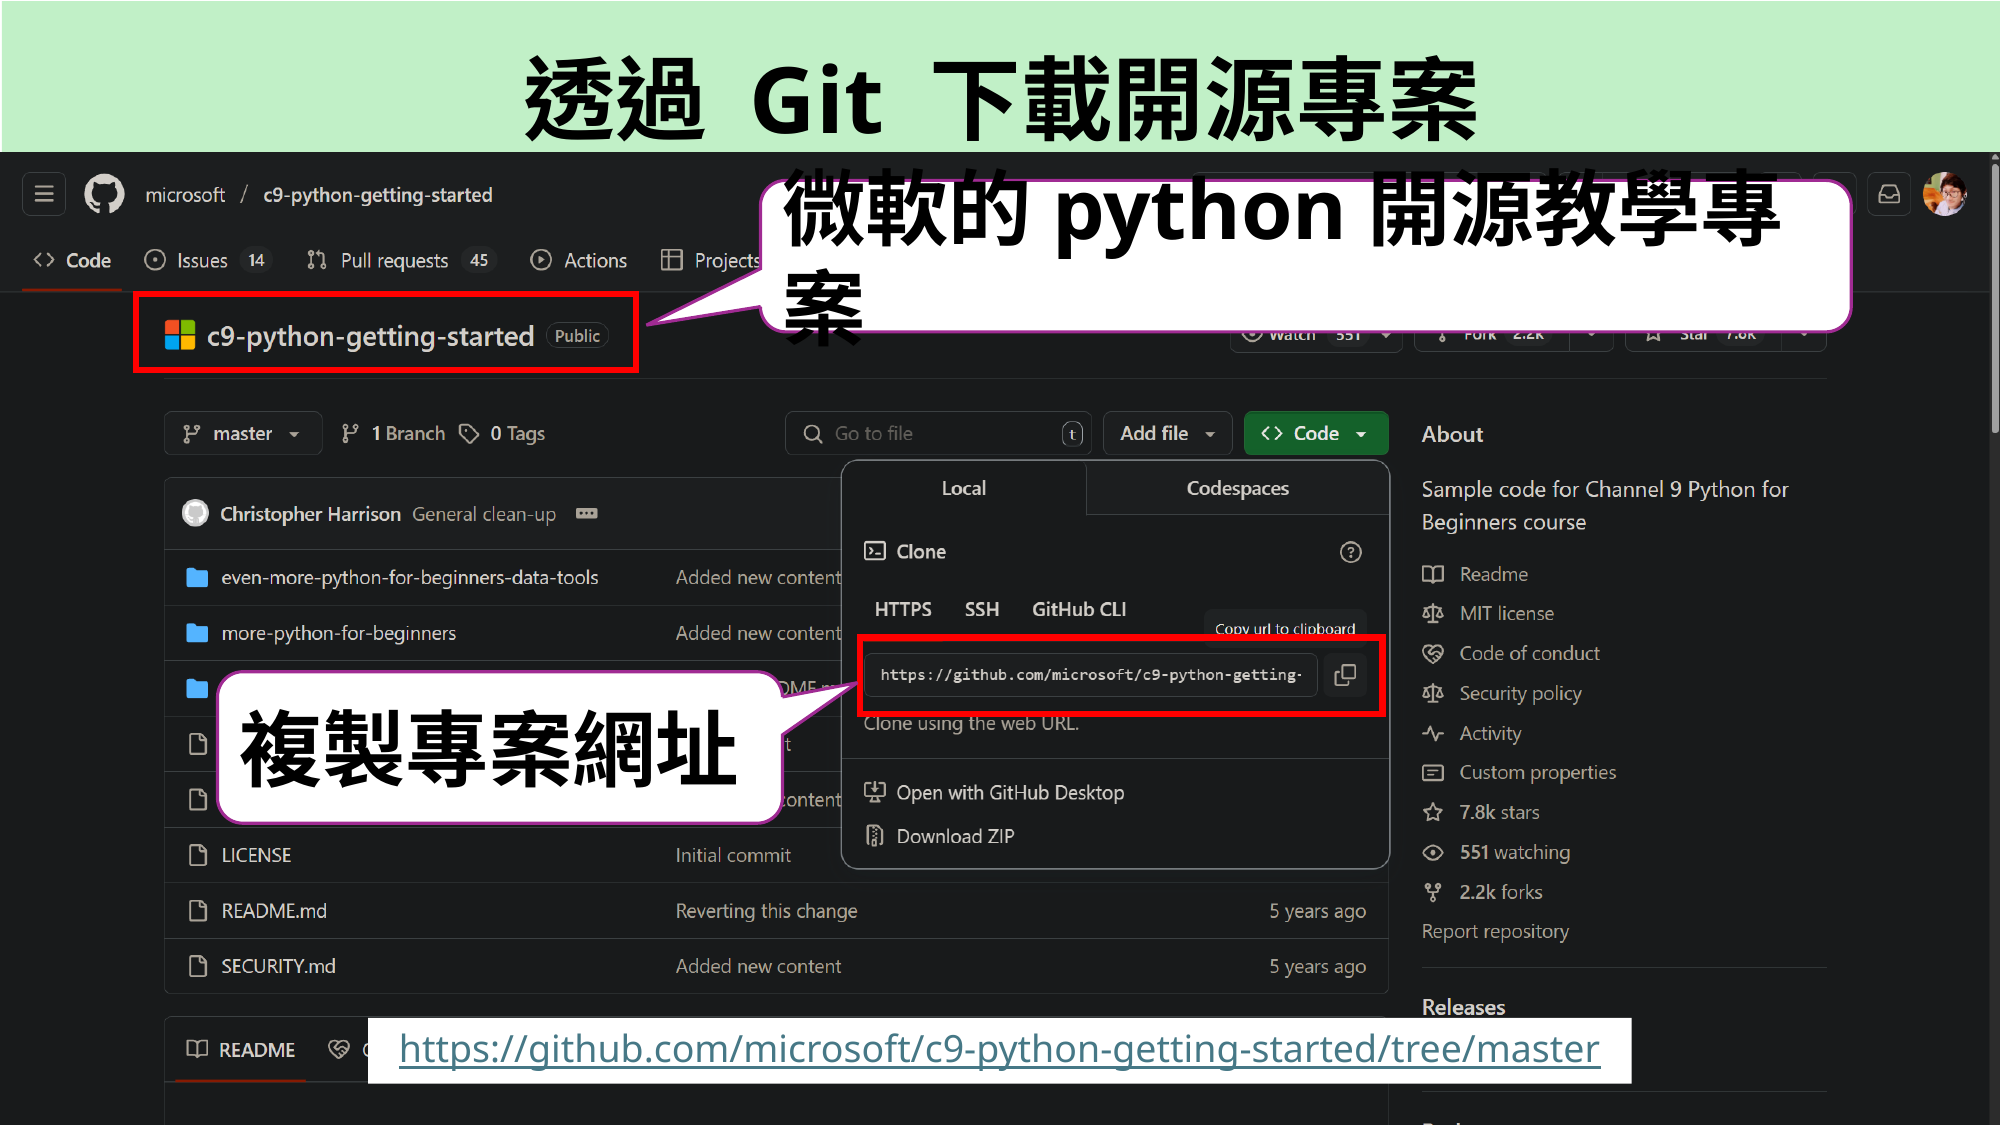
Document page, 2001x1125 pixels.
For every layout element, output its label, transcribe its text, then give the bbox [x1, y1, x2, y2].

picture [0, 151, 2000, 1125]
text_box 透過 Git 下載開源專案 [0, 0, 2000, 151]
